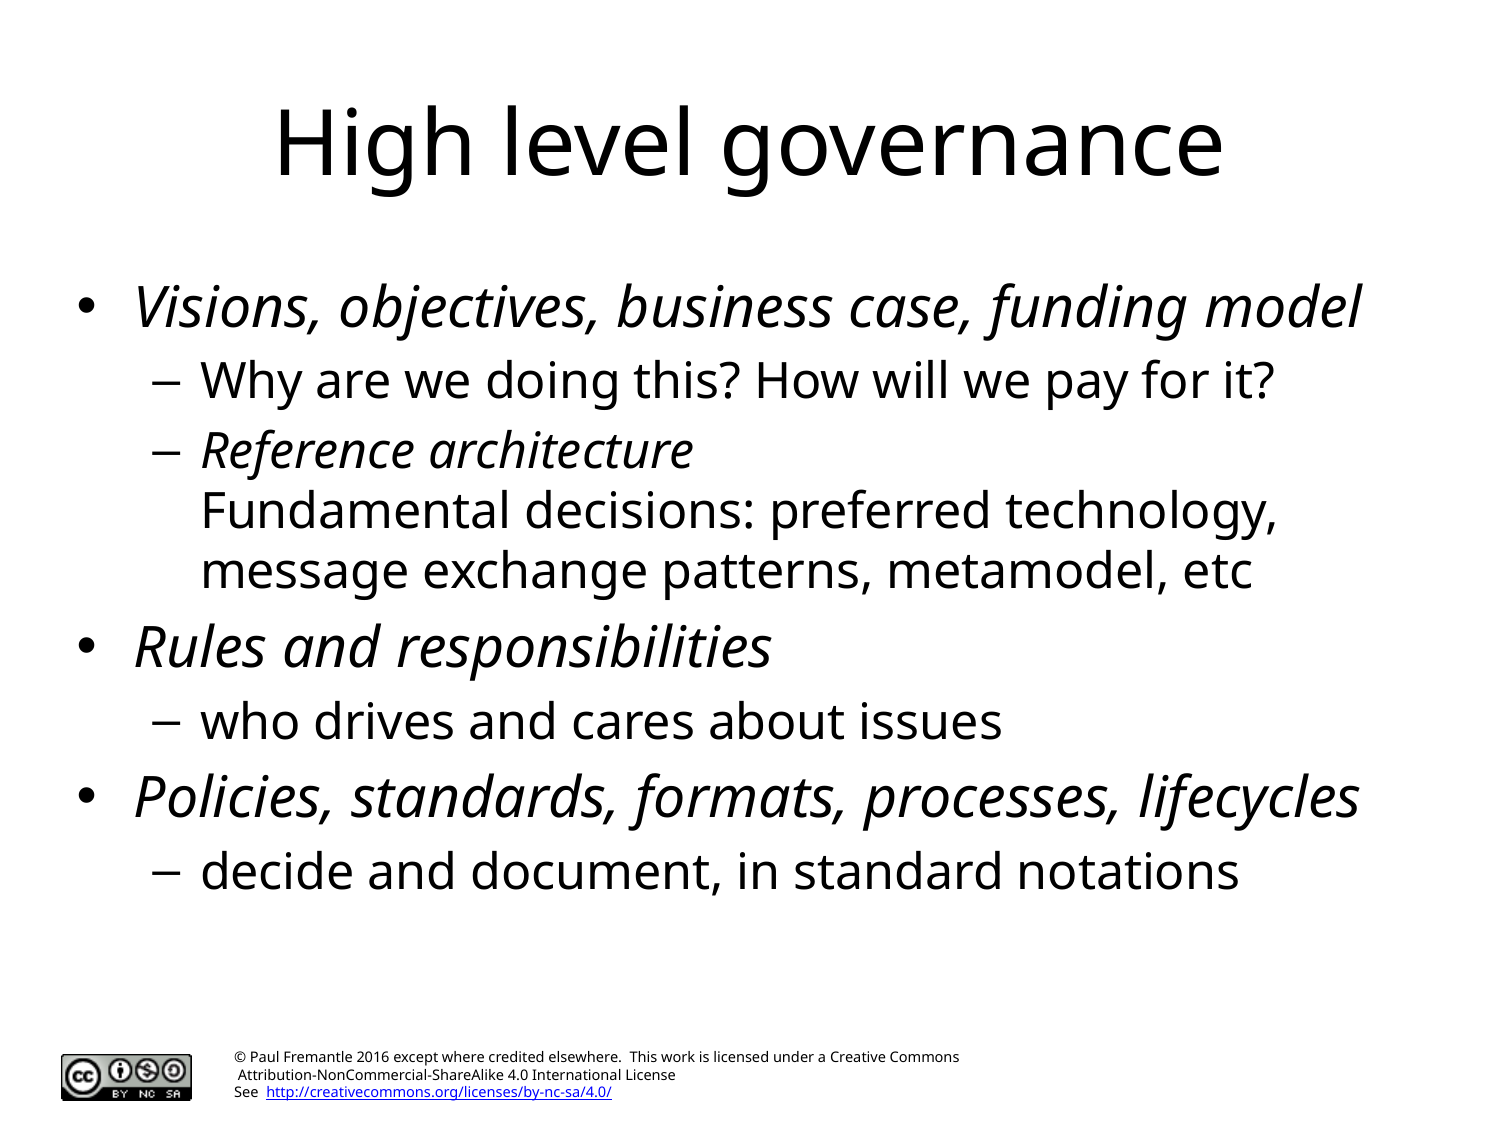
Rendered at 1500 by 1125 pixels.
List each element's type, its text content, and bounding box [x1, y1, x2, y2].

list Visions, objectives, business case, funding model Why are we doing this? How will we pay for it? Reference architecture Fundamental decisions: preferred technology, message exchange patterns, metamodel, etc Rules and responsibilities who drives and cares about issues Policies, standards, formats, processes, lifecycles decide and document, in standard notations [61, 262, 1412, 1005]
title High level governance [75, 45, 1425, 233]
picture [61, 1054, 192, 1101]
